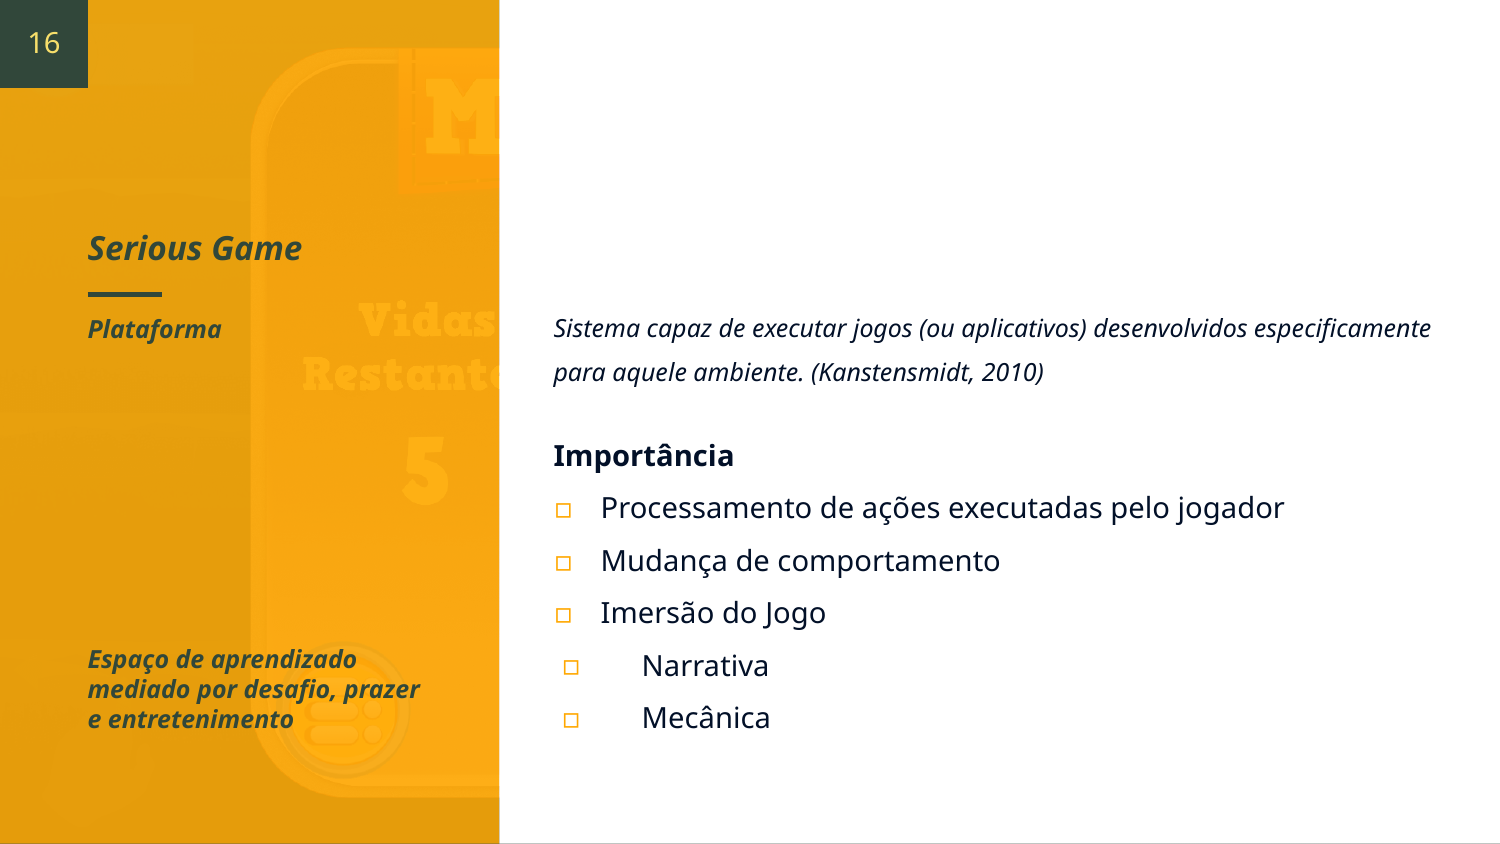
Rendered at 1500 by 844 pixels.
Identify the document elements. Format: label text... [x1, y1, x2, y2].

title Serious Game [72, 171, 425, 283]
list Sistema capaz de executar jogos (ou aplicativos) desenvolvidos especificamente para aquele ambiente. (Kanstensmidt, 2010) [538, 282, 1460, 404]
list Importância Processamento de ações executadas pelo jogador Mudança de comportamento Imersão do Jogo Narrativa Mecânica [538, 404, 1460, 779]
slide_number 16 [0, 0, 89, 88]
text_box Plataforma Espaço de aprendizado mediado por desafio, prazer e entretenimento [72, 298, 444, 739]
